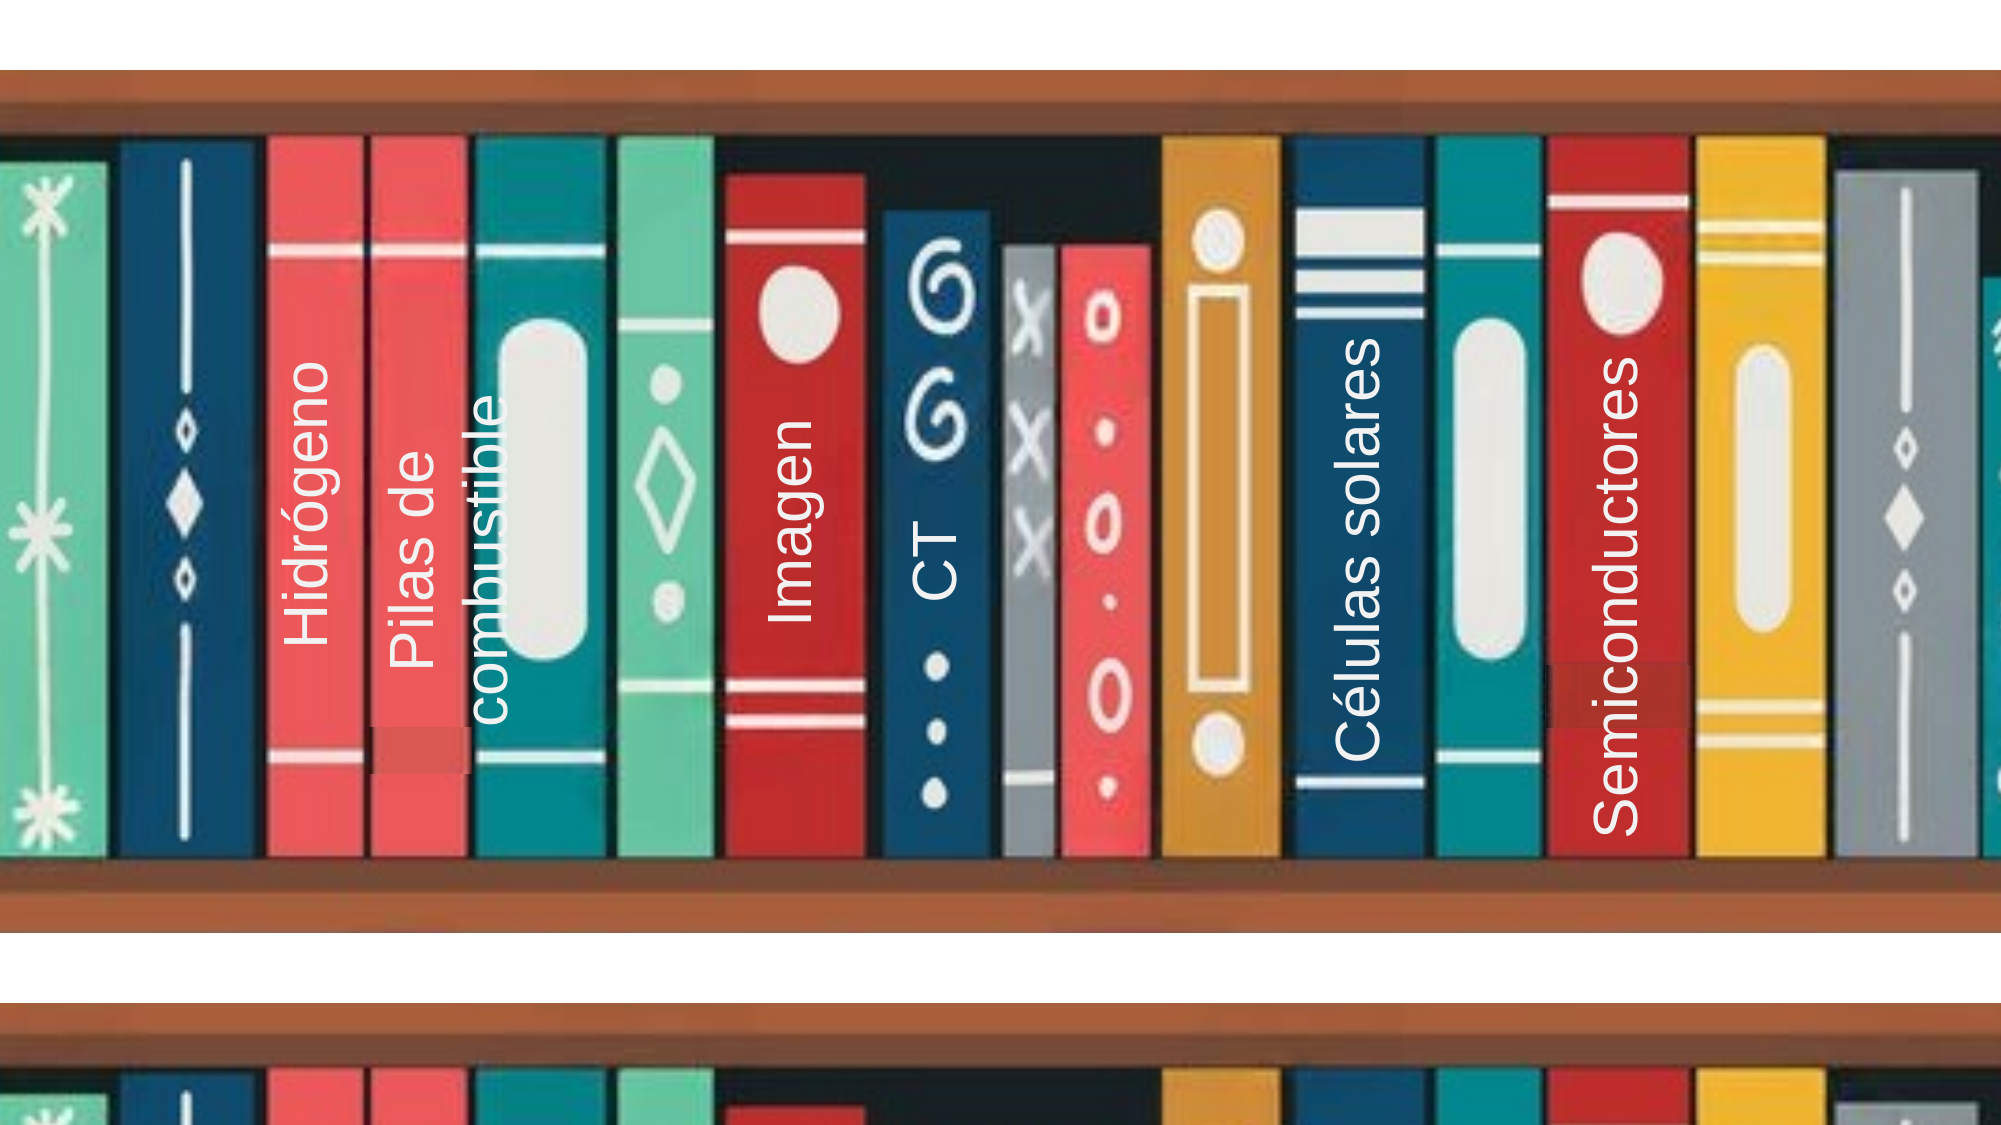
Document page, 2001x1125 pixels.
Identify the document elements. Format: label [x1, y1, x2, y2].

picture [0, 70, 2001, 933]
picture [0, 1003, 2001, 1125]
